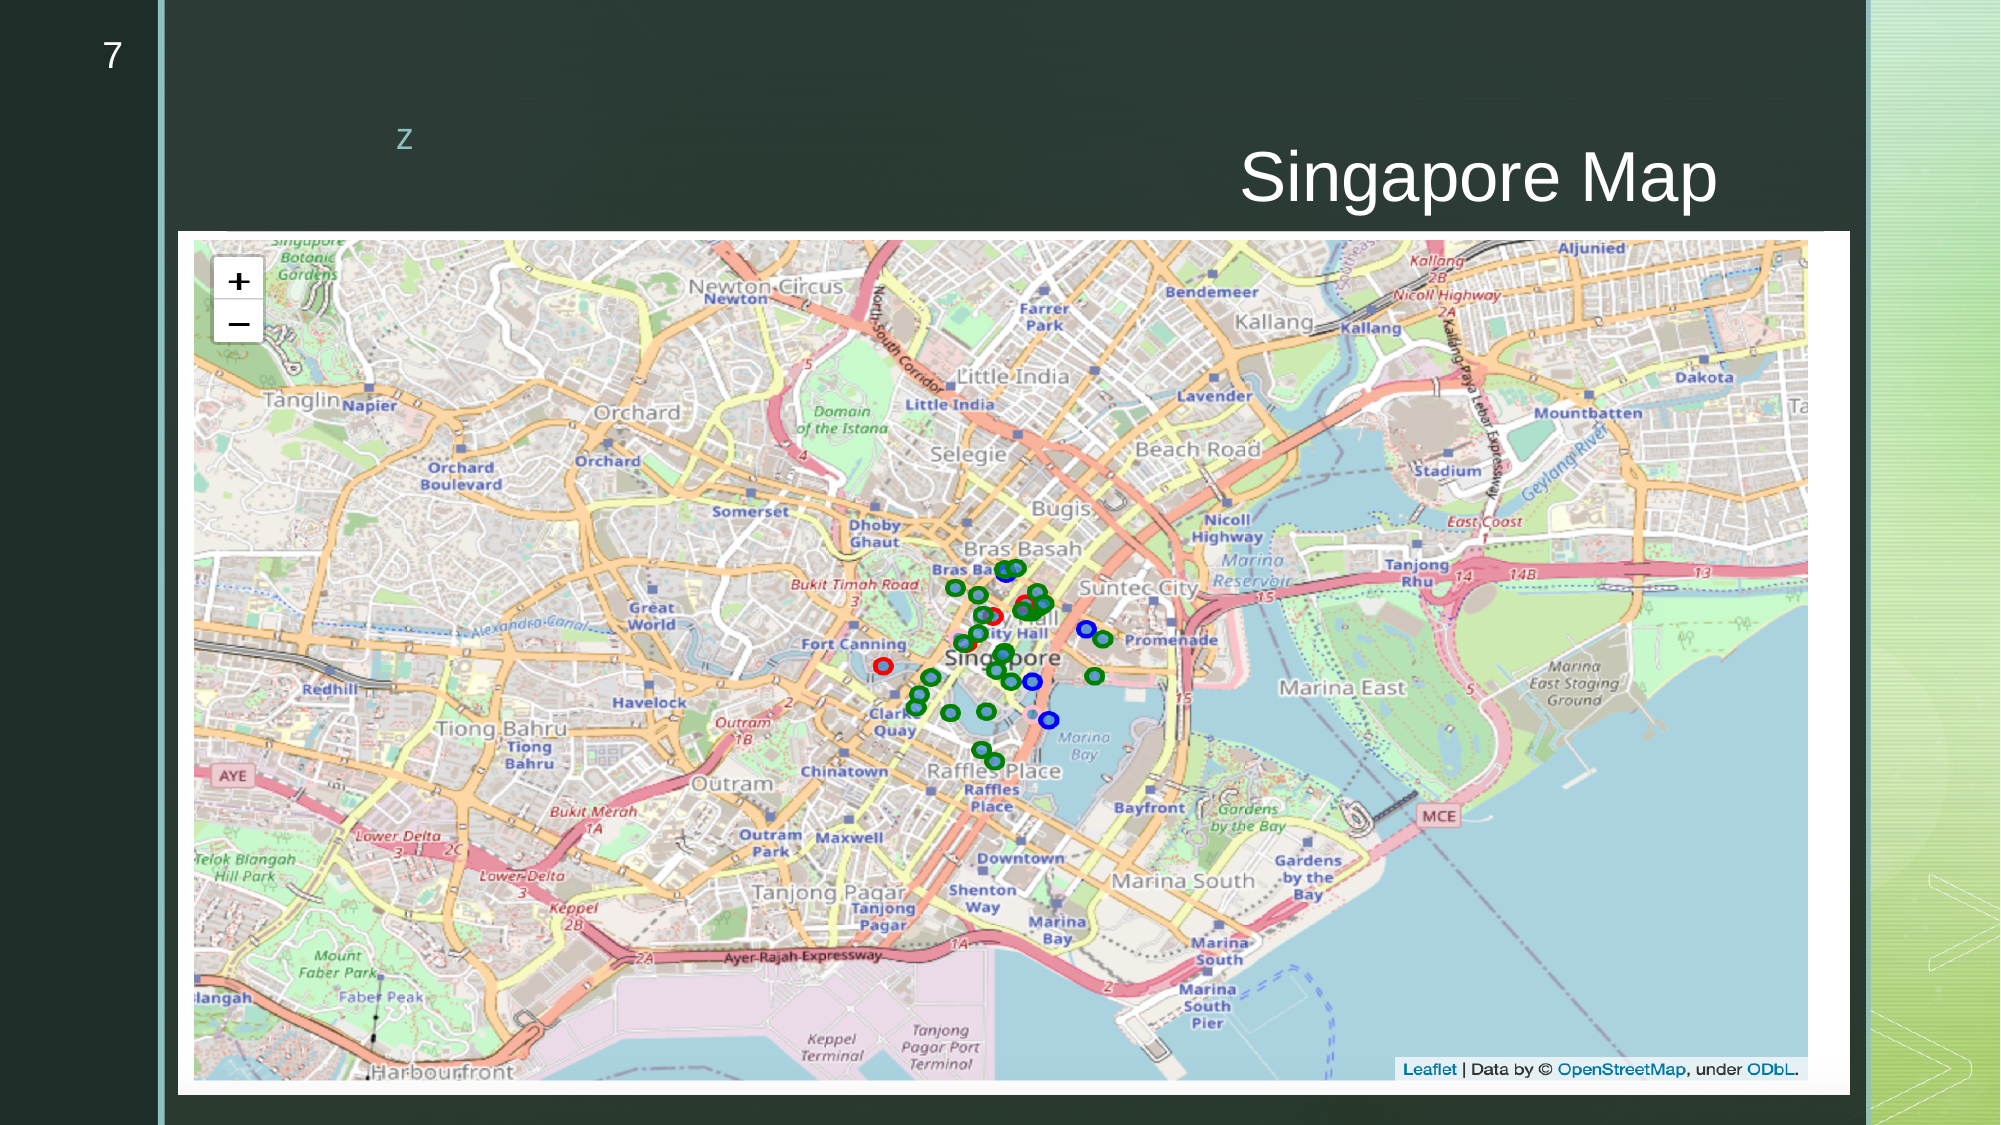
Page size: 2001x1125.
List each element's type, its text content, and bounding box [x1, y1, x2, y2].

title Singapore Map [428, 132, 1734, 231]
picture [1871, 0, 2001, 1125]
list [177, 231, 1850, 1095]
slide_number 7 [25, 26, 131, 80]
